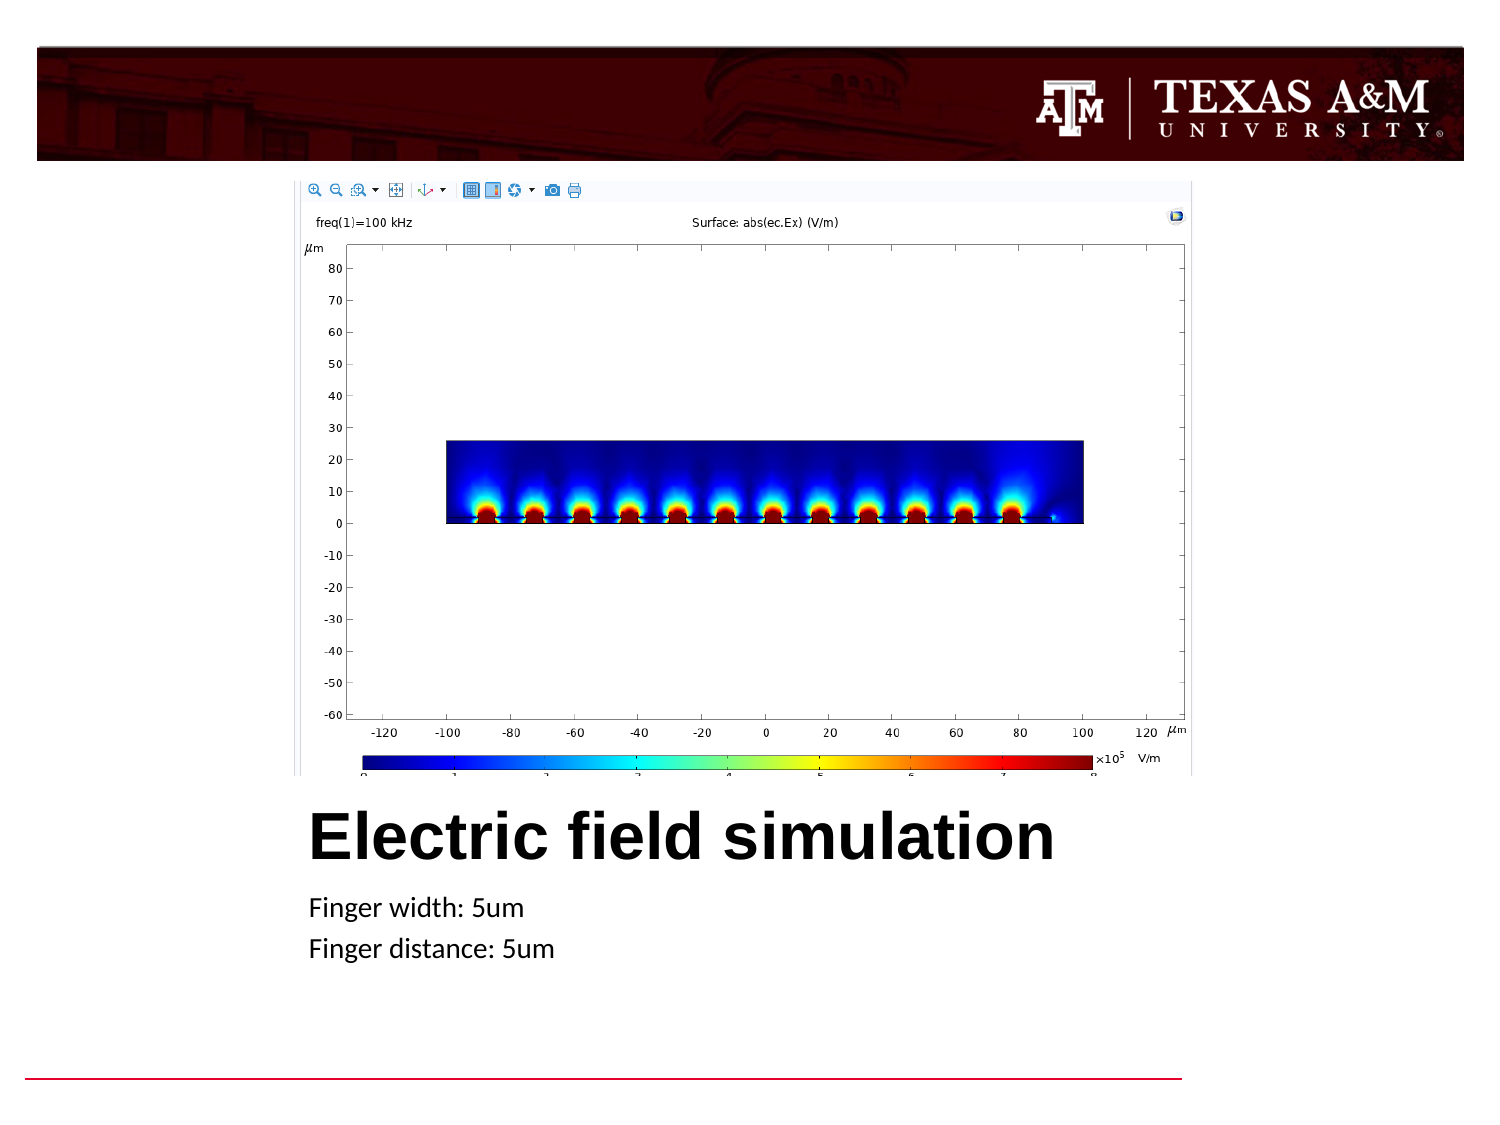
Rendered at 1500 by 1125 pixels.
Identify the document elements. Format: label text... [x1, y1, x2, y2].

title Electric field simulation [294, 787, 1194, 880]
picture [293, 181, 1195, 776]
list Finger width: 5um Finger distance: 5um [294, 880, 1194, 1013]
picture [37, 45, 1464, 161]
